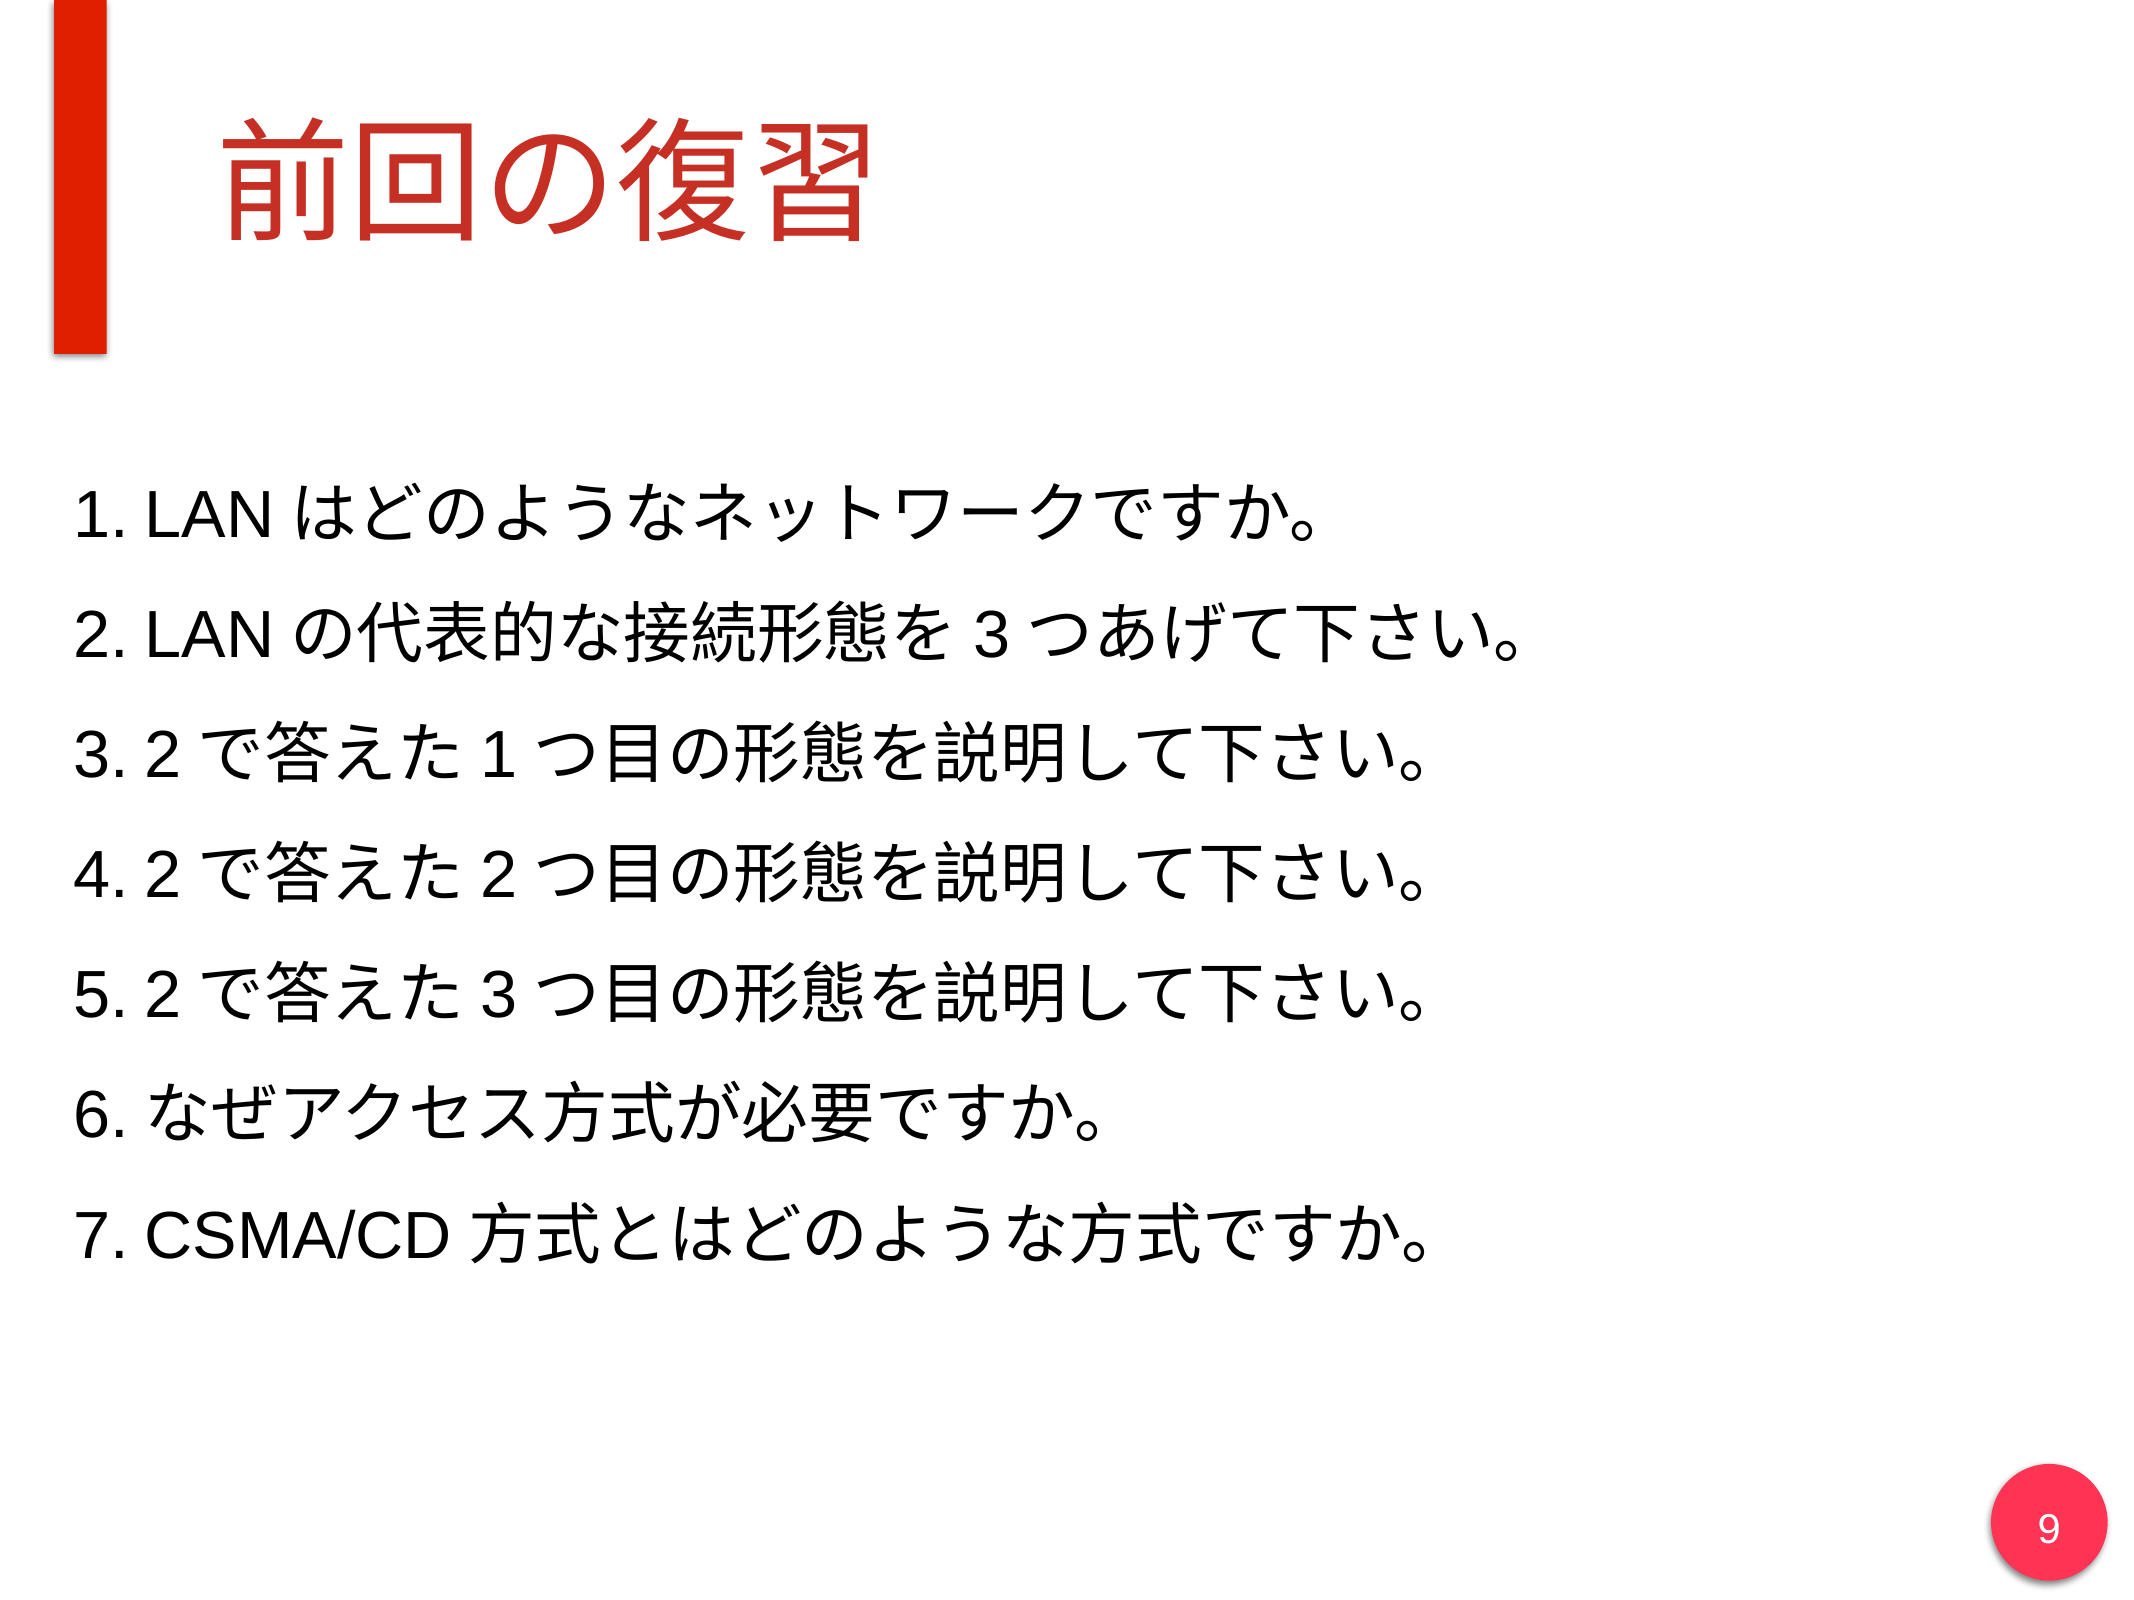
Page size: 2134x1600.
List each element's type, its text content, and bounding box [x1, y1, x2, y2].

slide_number 9 [2012, 1493, 2087, 1600]
text_box LANはどのようなネットワークですか。 LANの代表的な接続形態を3つあげて下さい。 2で答えた1つ目の形態を説明して下さい。 2で答えた2つ目の形態を説明して下さい。 2で答えた3つ目の形態を説明して下さい。 なぜアクセス方式が必要ですか。 CSMA/CD方式とはどのような方式ですか。 [61, 422, 2073, 1540]
title 前回の復習 [208, 18, 2030, 336]
